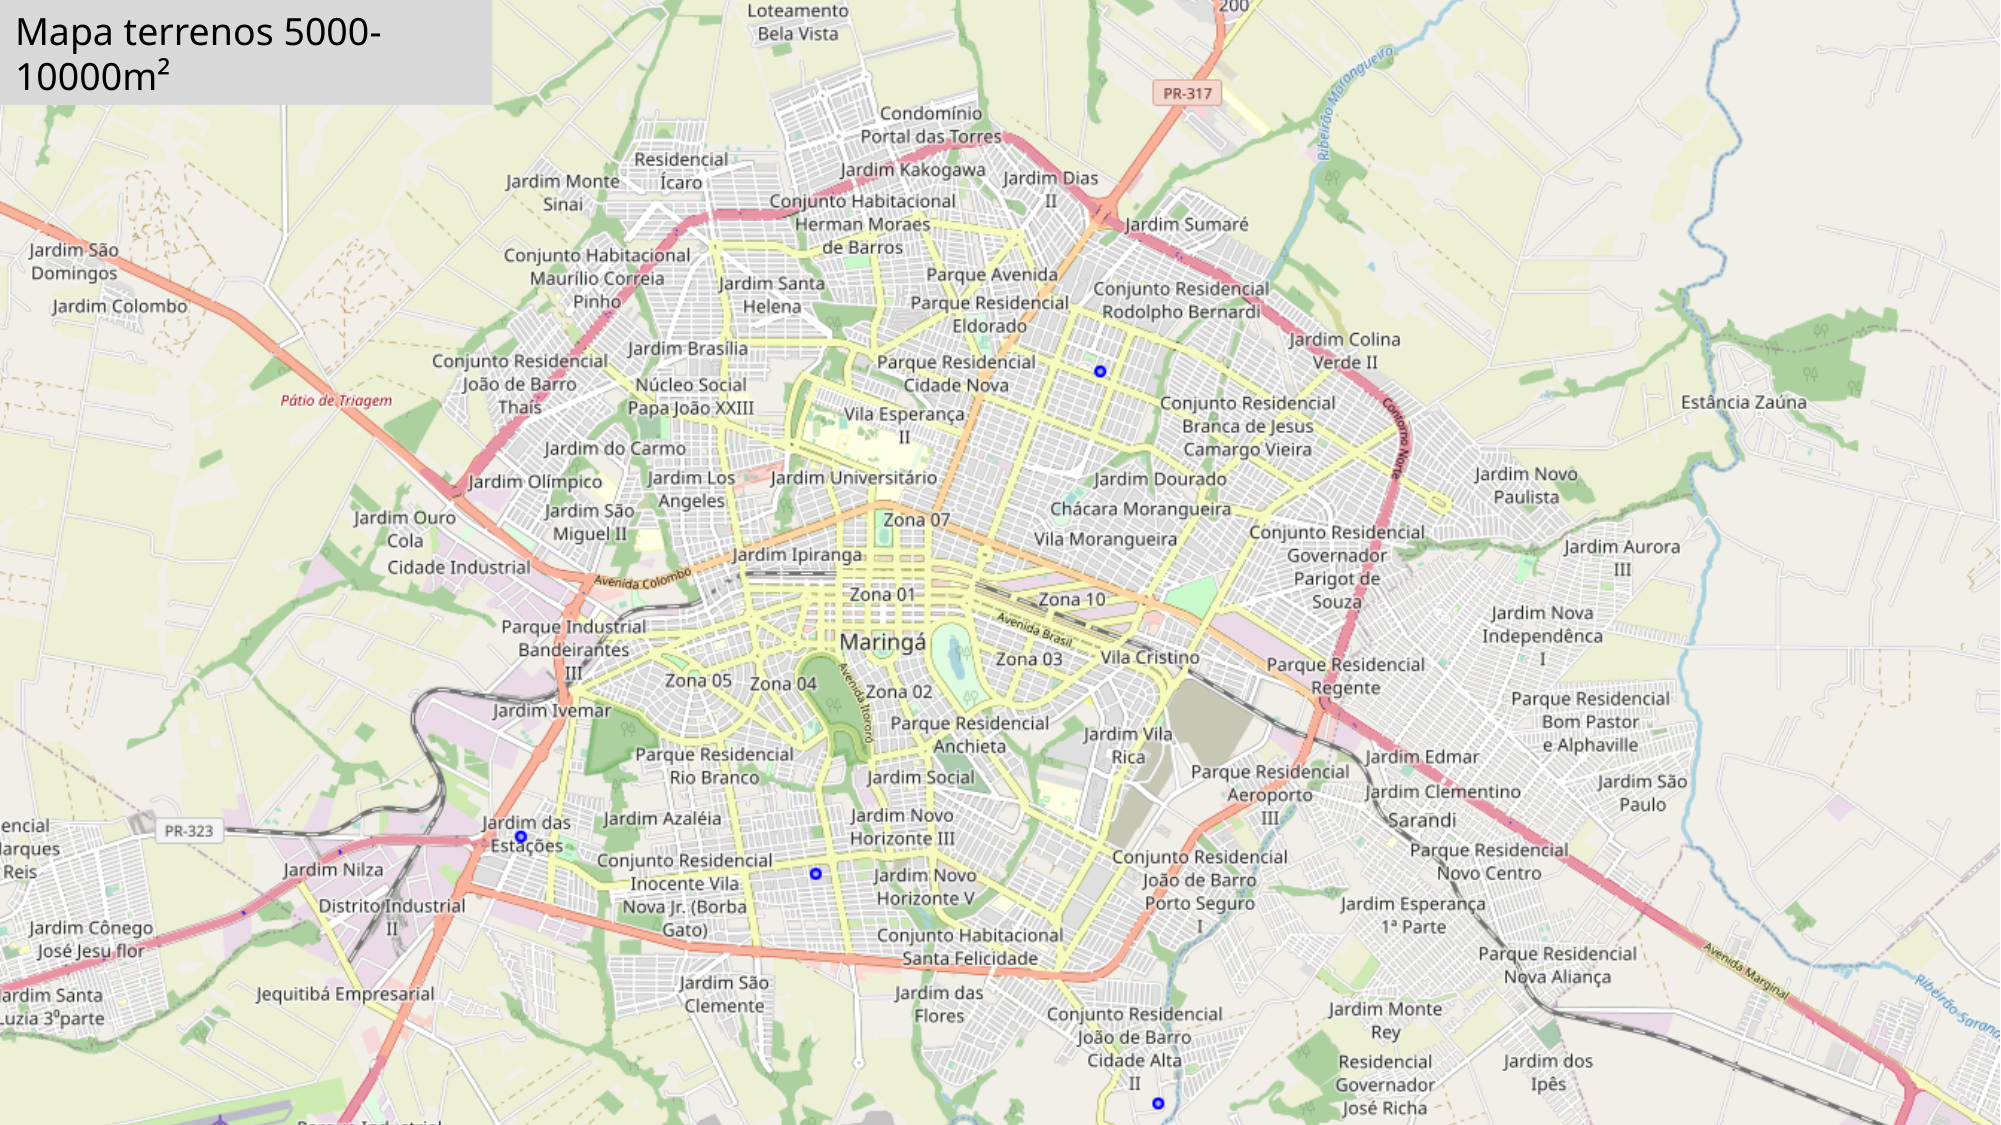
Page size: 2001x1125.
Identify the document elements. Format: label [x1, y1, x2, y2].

list [0, 0, 2000, 1125]
